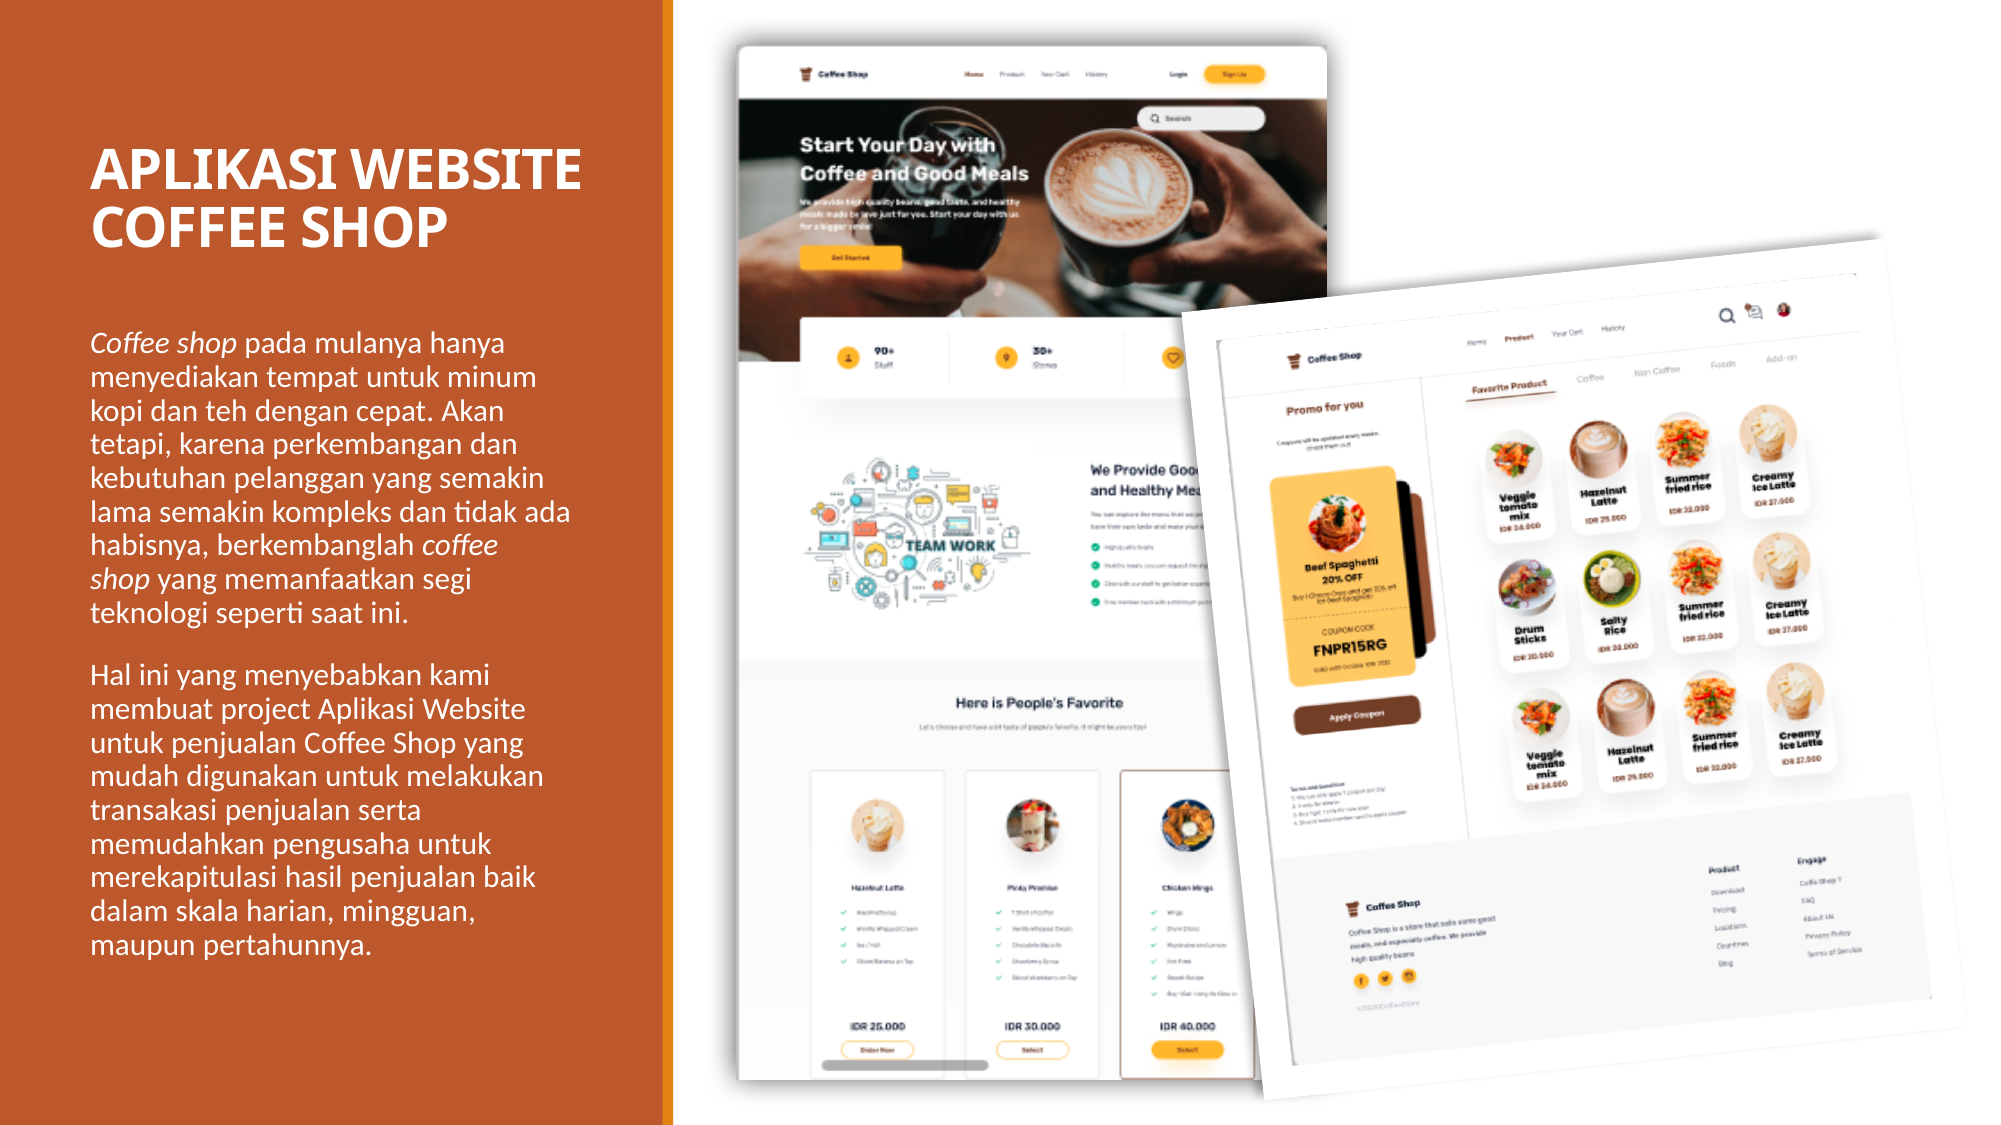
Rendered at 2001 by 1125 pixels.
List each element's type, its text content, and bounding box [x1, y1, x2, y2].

list Coffee shop pada mulanya hanya menyediakan tempat untuk minum kopi dan teh dengan cepat. Akan tetapi, karena perkembangan dan kebutuhan pelanggan yang semakin lama semakin kompleks dan tidak ada habisnya, berkembanglah coffee shop yang memanfaatkan segi teknologi seperti saat ini. Hal ini yang menyebabkan kami membuat project Aplikasi Website untuk penjualan Coffee Shop yang mudah digunakan untuk melakukan transakasi penjualan serta memudahkan pengusaha untuk merekapitulasi hasil penjualan baik dalam skala harian, mingguan, maupun pertahunnya. [75, 319, 600, 1035]
picture [1251, 274, 1932, 1062]
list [736, 44, 1327, 1081]
title APLIKASI WEBSITE COFFEE SHOP [75, 97, 600, 267]
